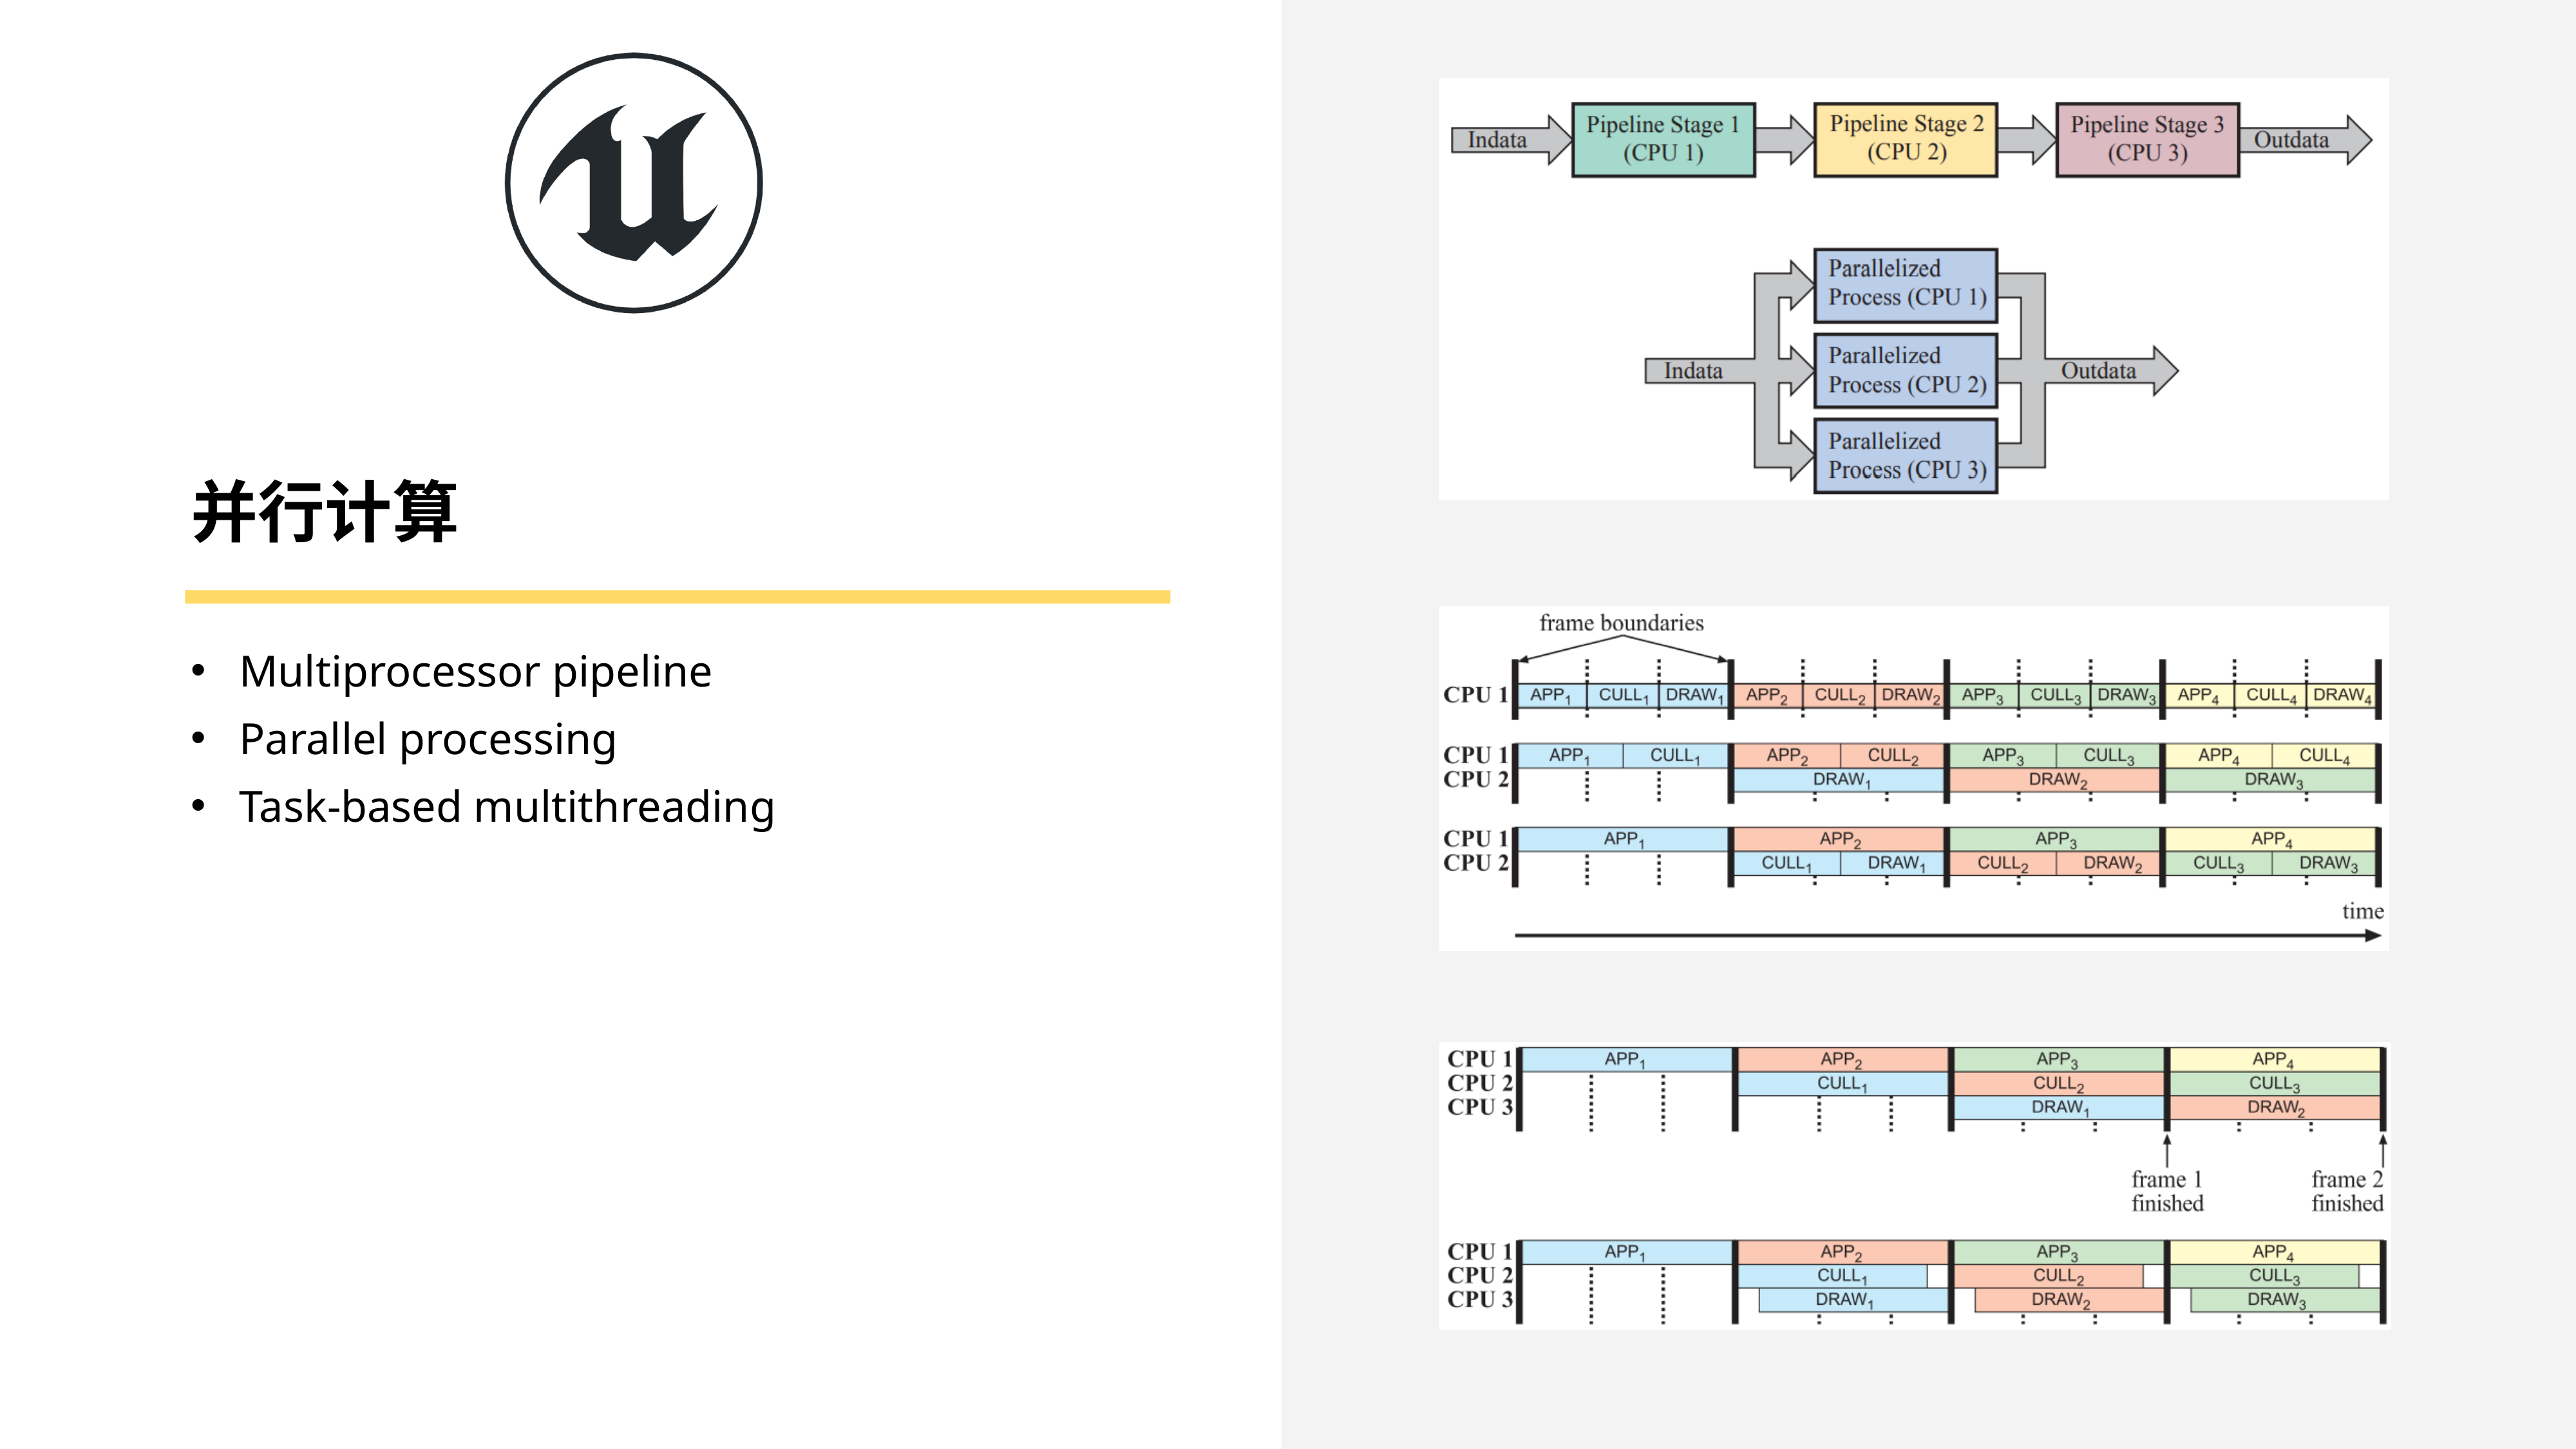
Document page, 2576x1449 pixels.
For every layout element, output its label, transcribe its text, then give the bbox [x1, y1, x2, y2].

text_box Multiprocessor pipeline Parallel processing Task-based multithreading [185, 638, 1171, 1039]
picture [495, 42, 773, 327]
text_box [1281, 0, 2576, 1449]
text_box [185, 590, 1171, 604]
picture [1439, 1042, 2391, 1330]
picture [1439, 606, 2389, 951]
picture [1439, 78, 2389, 500]
text_box 并行计算 [185, 464, 1133, 556]
